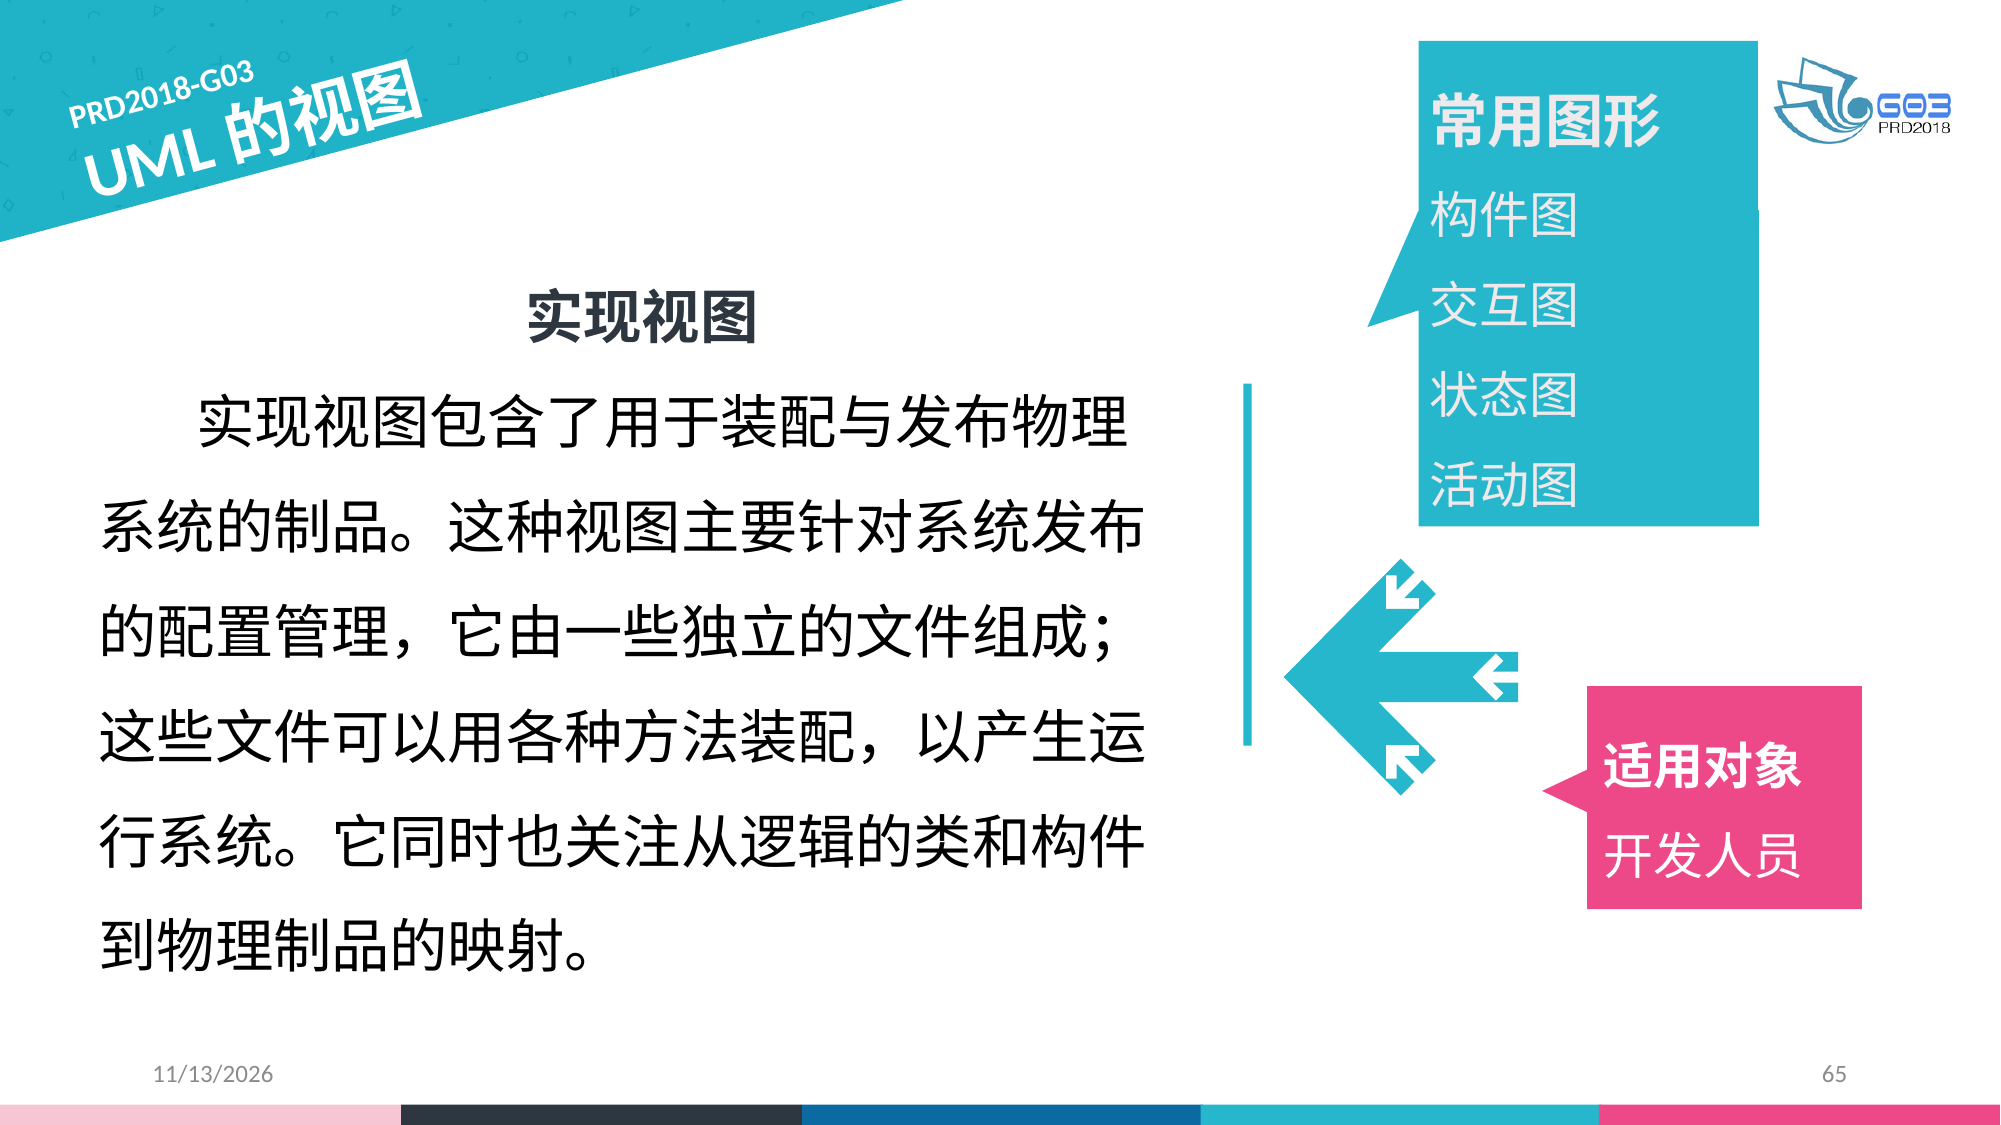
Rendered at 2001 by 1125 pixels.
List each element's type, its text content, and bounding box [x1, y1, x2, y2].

text_box [1283, 558, 1519, 796]
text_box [1542, 686, 1912, 910]
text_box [0, 1104, 2000, 1125]
slide_number 65 [1412, 1042, 1863, 1103]
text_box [1367, 40, 1759, 527]
text_box 实现视图 实现视图包含了用于装配与发布物理系统的制品。这种视图主要针对系统发布的配置管理，它由一些独立的文件组成；这些文件可以用各种方法装配，以产生运行系统。它同时也关注从逻辑的类和构件到物理制品的映射。 [83, 237, 1200, 987]
picture [1758, 2, 1967, 210]
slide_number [137, 1042, 588, 1103]
text_box PRD2018-G03 UML的视图 [48, 0, 446, 225]
text_box [0, 0, 391, 243]
text_box [412, 0, 904, 123]
